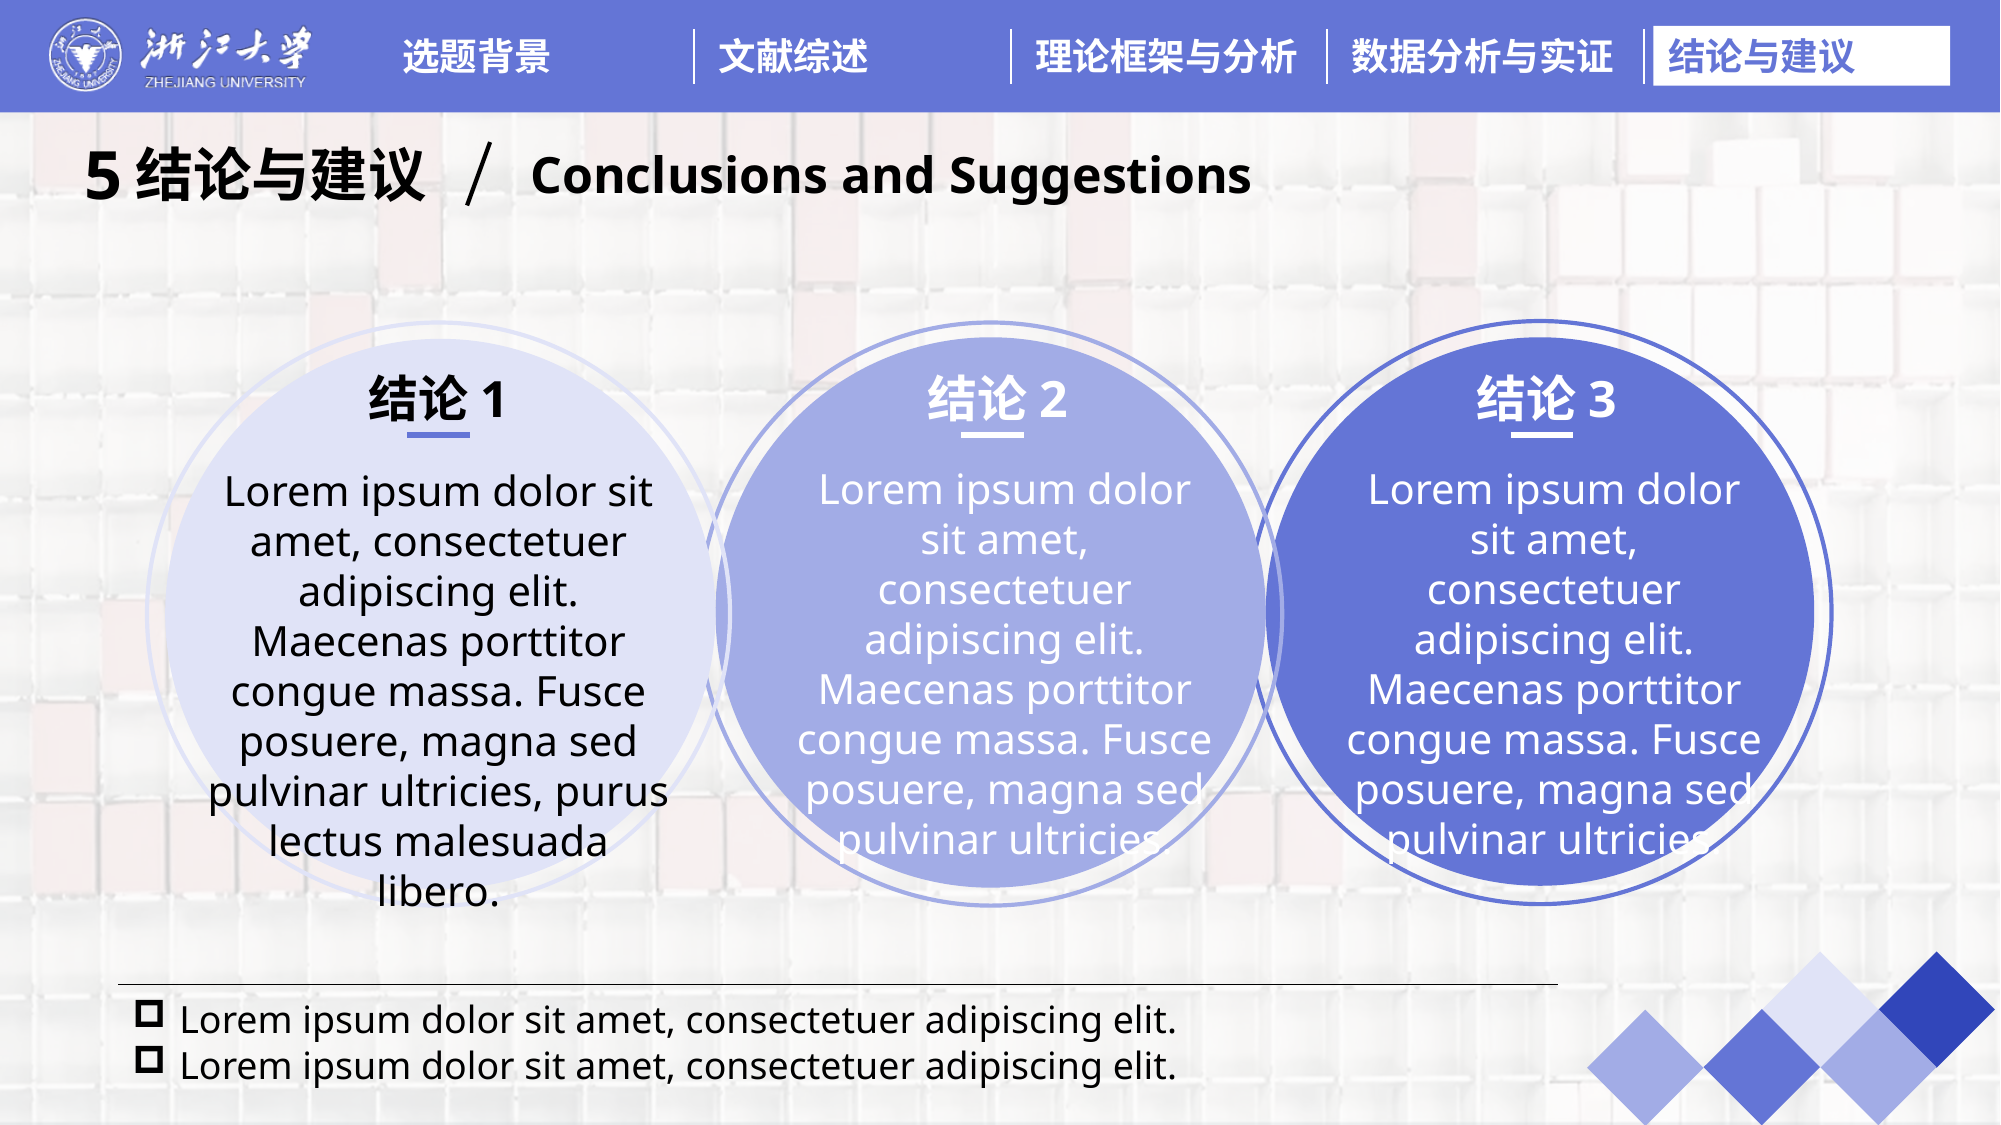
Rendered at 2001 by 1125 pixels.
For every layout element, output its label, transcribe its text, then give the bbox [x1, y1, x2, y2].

text_box 文献综述 [703, 25, 1001, 86]
text_box 数据分析与实证 [1336, 25, 1634, 86]
text_box 选题背景 [387, 25, 685, 86]
text_box 理论框架与分析 [1020, 25, 1318, 86]
text_box 结论与建议 [1653, 25, 1951, 86]
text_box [146, 320, 1832, 906]
text_box Lorem ipsum dolor sit amet, consectetuer adipiscing elit. [117, 1034, 1558, 1095]
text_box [71, 125, 1406, 222]
text_box [0, 0, 2000, 113]
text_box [1604, 968, 1978, 1109]
text_box Lorem ipsum dolor sit amet, consectetuer adipiscing elit. [117, 989, 1558, 1034]
picture [49, 16, 323, 96]
